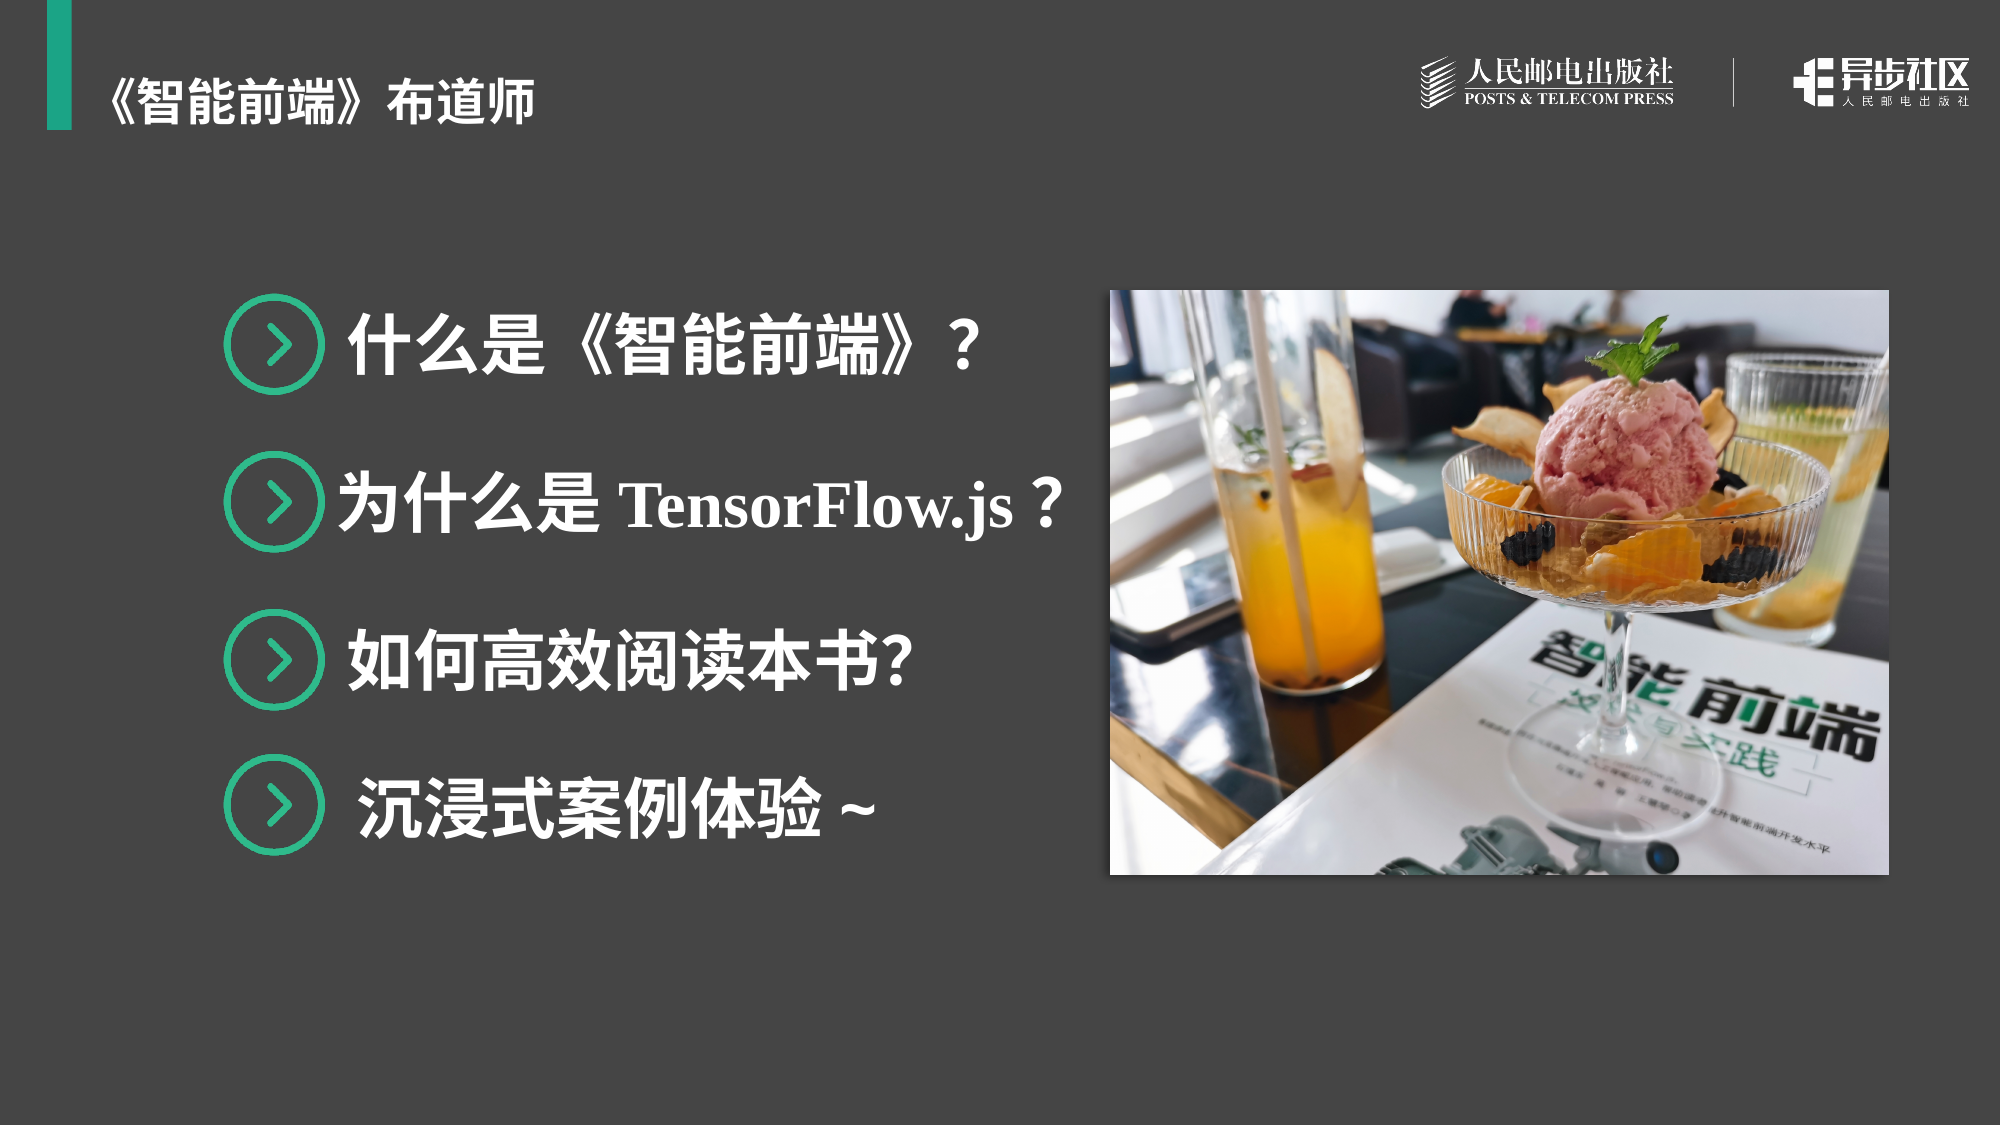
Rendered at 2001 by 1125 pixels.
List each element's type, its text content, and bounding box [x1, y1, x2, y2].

picture [216, 746, 332, 863]
text_box 什么是《智能前端》？ [332, 295, 1030, 391]
picture [216, 601, 332, 718]
text_box 为什么是TensorFlow.js？ [332, 453, 1099, 549]
picture [1110, 290, 1889, 875]
text_box 沉浸式案例体验~ [341, 759, 893, 855]
text_box [46, 0, 73, 131]
text_box 《智能前端》布道师 [72, 63, 552, 139]
picture [1306, 0, 2000, 204]
picture [216, 286, 332, 402]
text_box 如何高效阅读本书？ [332, 611, 963, 707]
picture [216, 443, 332, 560]
